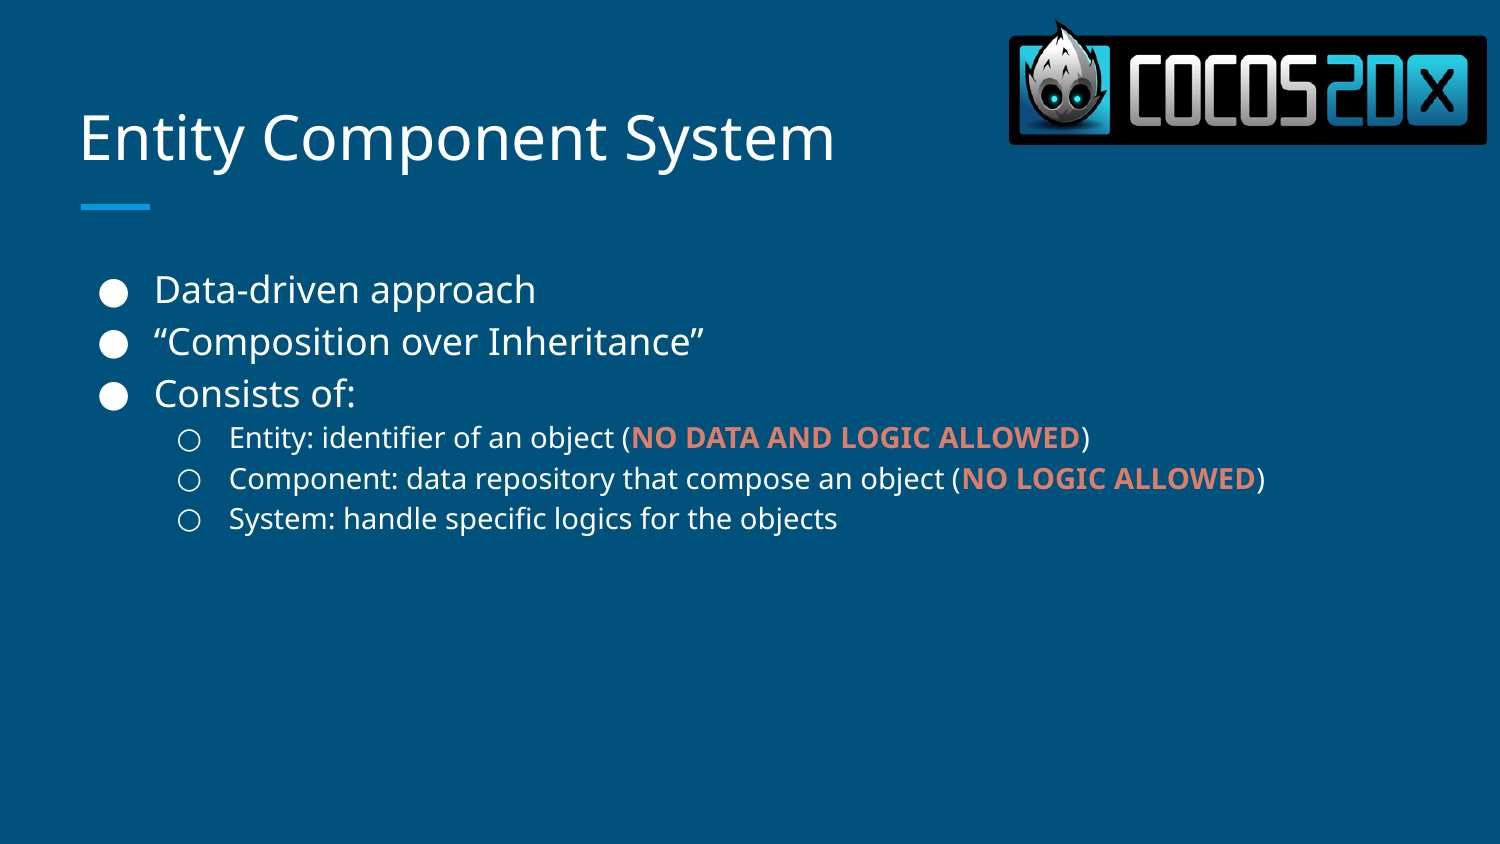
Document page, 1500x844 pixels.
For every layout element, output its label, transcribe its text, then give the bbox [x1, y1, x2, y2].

list Data-driven approach “Composition over Inheritance” Consists of: Entity: identifier of an object (NO DATA AND LOGIC ALLOWED) Component: data repository that compose an object (NO LOGIC ALLOWED) System: handle specific logics for the objects [63, 244, 1437, 750]
title Entity Component System [63, 75, 1437, 188]
picture [1010, 24, 1486, 144]
